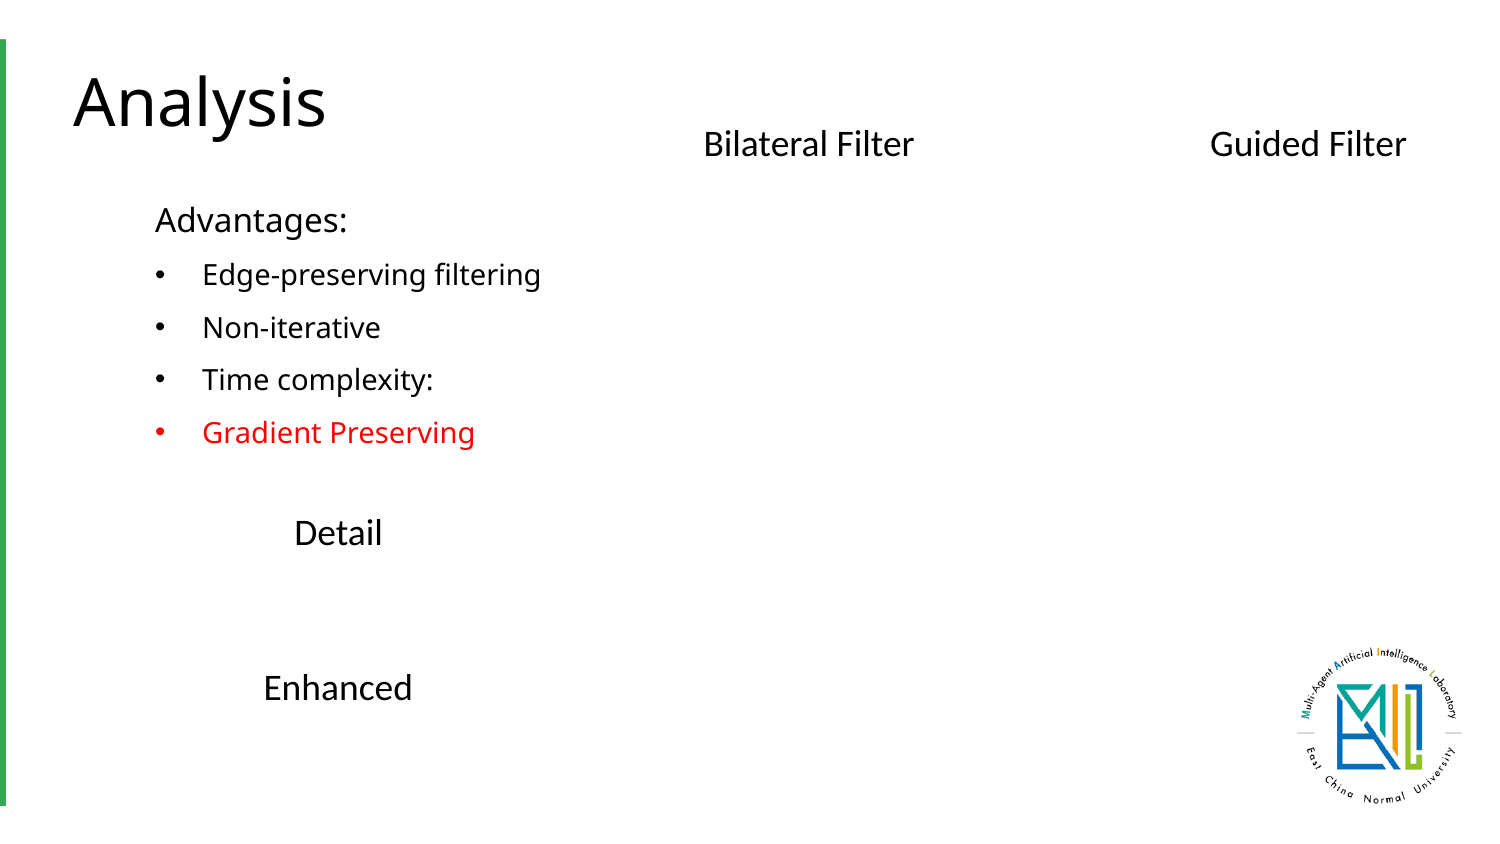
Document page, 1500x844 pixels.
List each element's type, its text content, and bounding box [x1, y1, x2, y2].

picture [1237, 584, 1500, 844]
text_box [247, 110, 1447, 772]
text_box Analysis [73, 59, 328, 140]
picture [0, 38, 6, 806]
